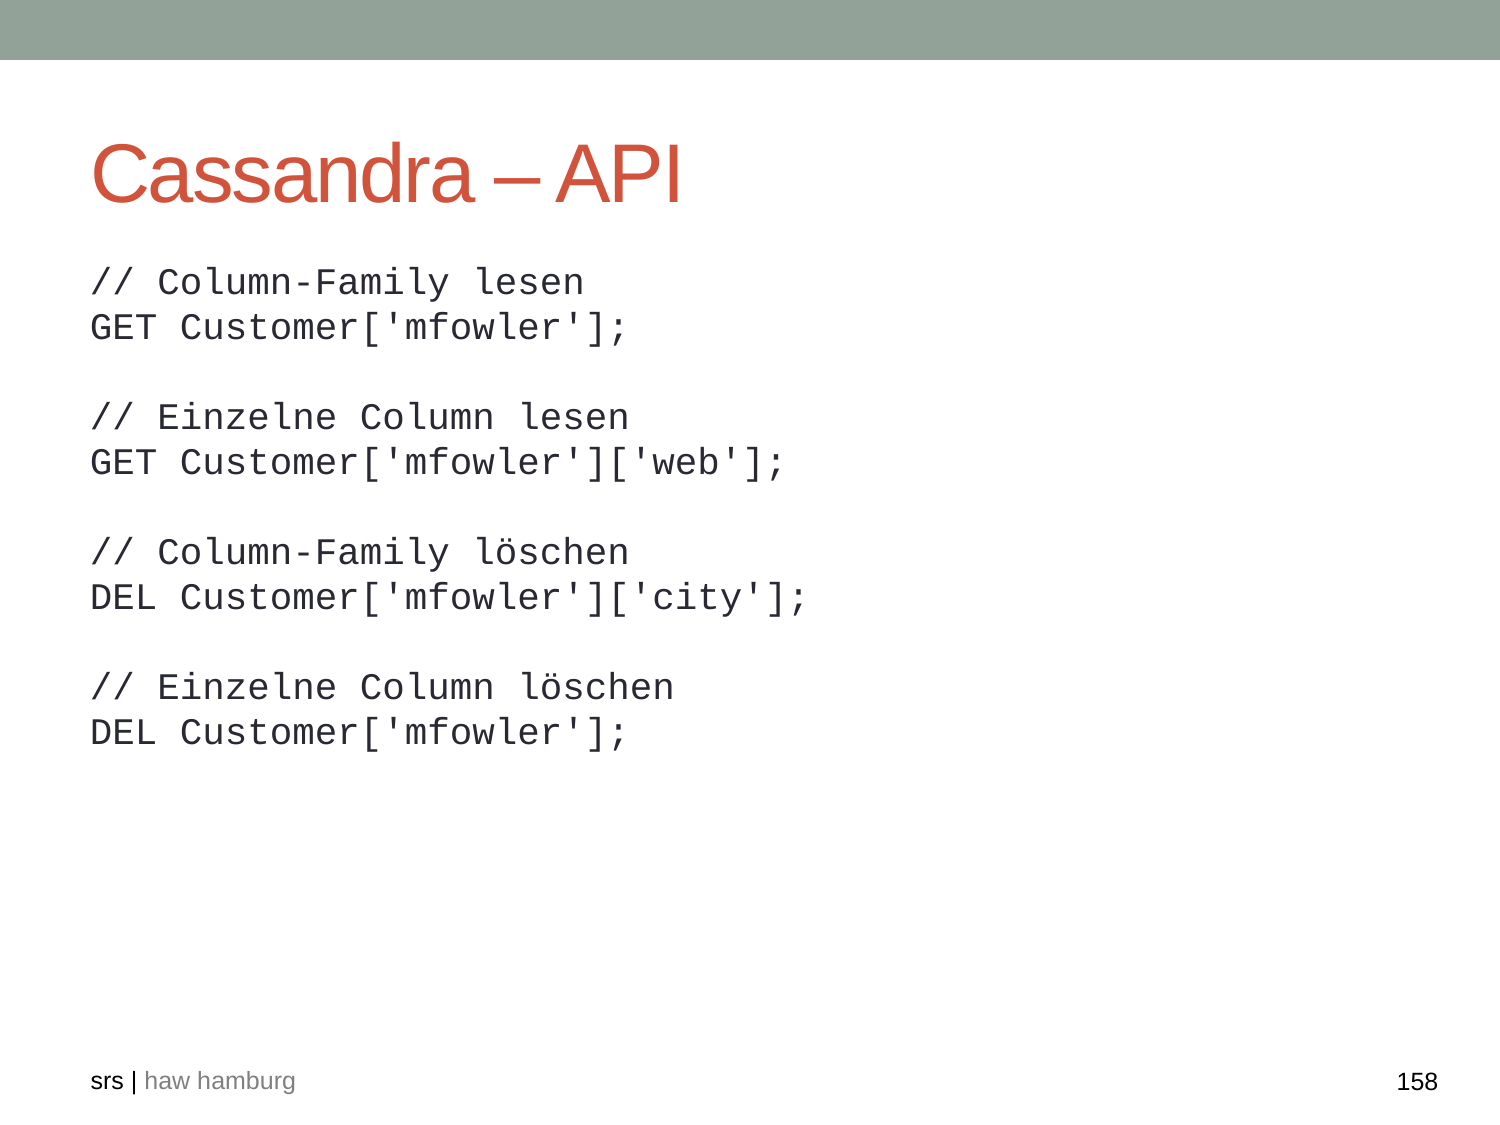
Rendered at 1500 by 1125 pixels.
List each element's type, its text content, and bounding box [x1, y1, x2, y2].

text_box // Column-Family lesen GET Customer['mfowler']; // Einzelne Column lesen GET Customer['mfowler']['web']; // Column-Family löschen DEL Customer['mfowler']['city']; // Einzelne Column löschen DEL Customer['mfowler']; [75, 250, 1386, 760]
title Cassandra – API [75, 87, 1425, 250]
